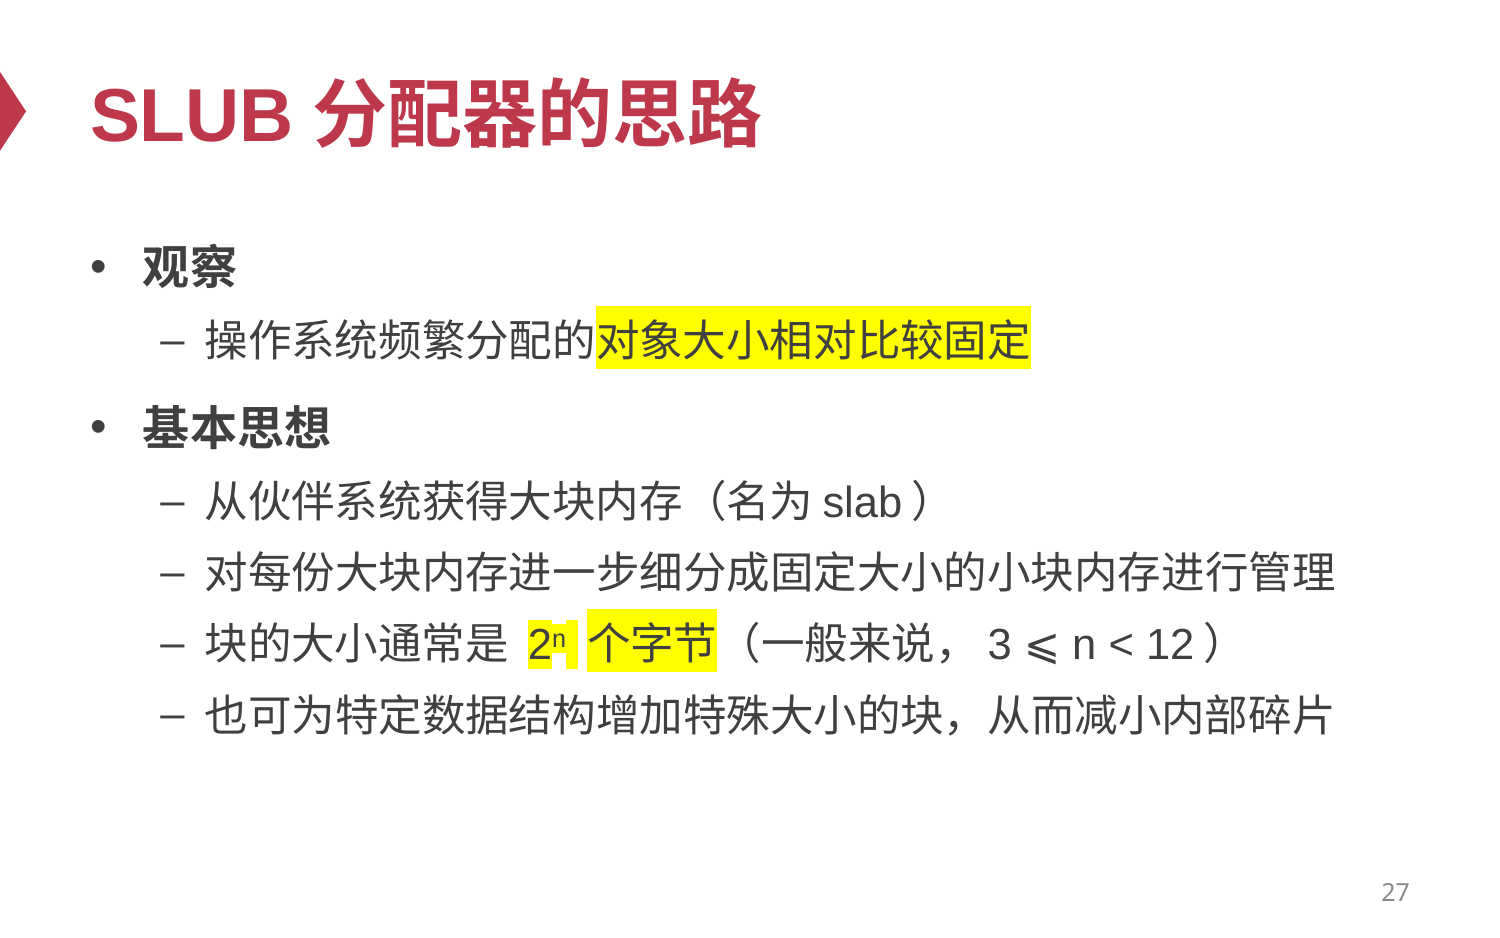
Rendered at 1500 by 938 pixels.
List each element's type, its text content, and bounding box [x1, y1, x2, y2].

slide_number 27 [1074, 868, 1425, 919]
title SLUB分配器的思路 [75, 37, 1425, 186]
list 观察 操作系统频繁分配的对象大小相对比较固定 基本思想 从伙伴系统获得大块内存（名为slab） 对每份大块内存进一步细分成固定大小的小块内存进行管理 块的大小通常是 2n 个字节（一般来说，3 ⩽ n < 12） 也可为特定数据结构增加特殊大小的块，从而减小内部碎片 [75, 218, 1425, 838]
